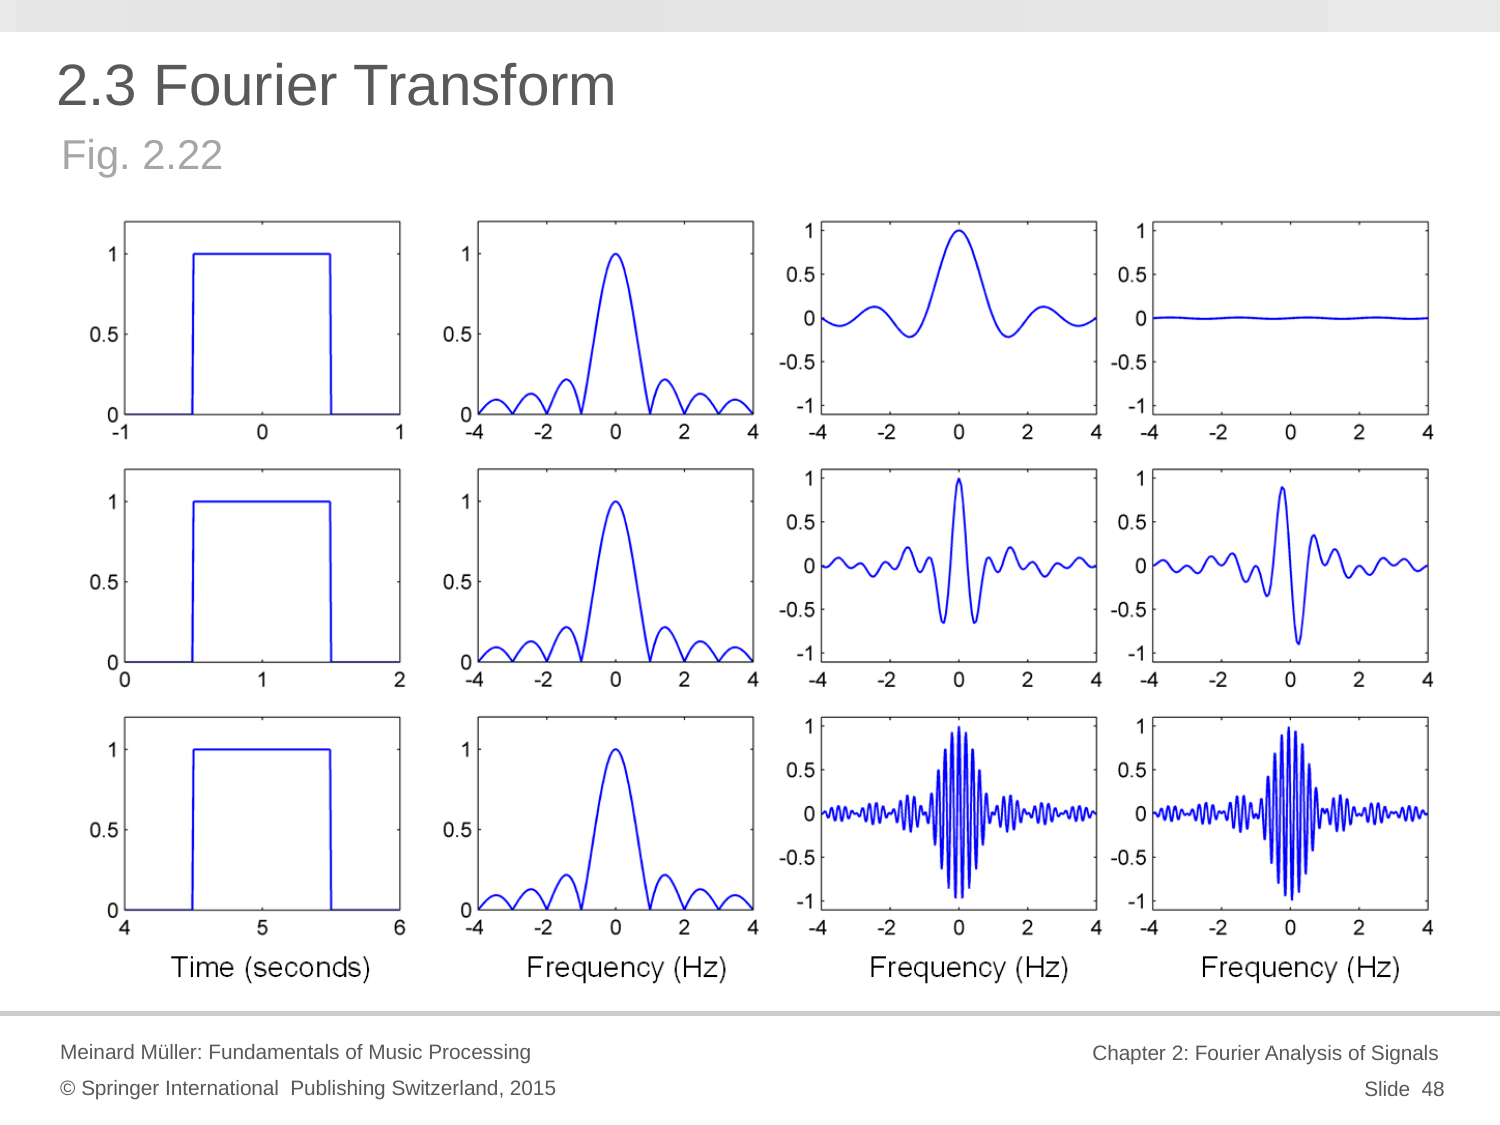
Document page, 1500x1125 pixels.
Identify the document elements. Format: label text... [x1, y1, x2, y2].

picture [78, 204, 1463, 1005]
list Fig. 2.22 [46, 115, 276, 198]
title 2.3 Fourier Transform [40, 39, 1448, 133]
picture [0, 0, 1500, 32]
